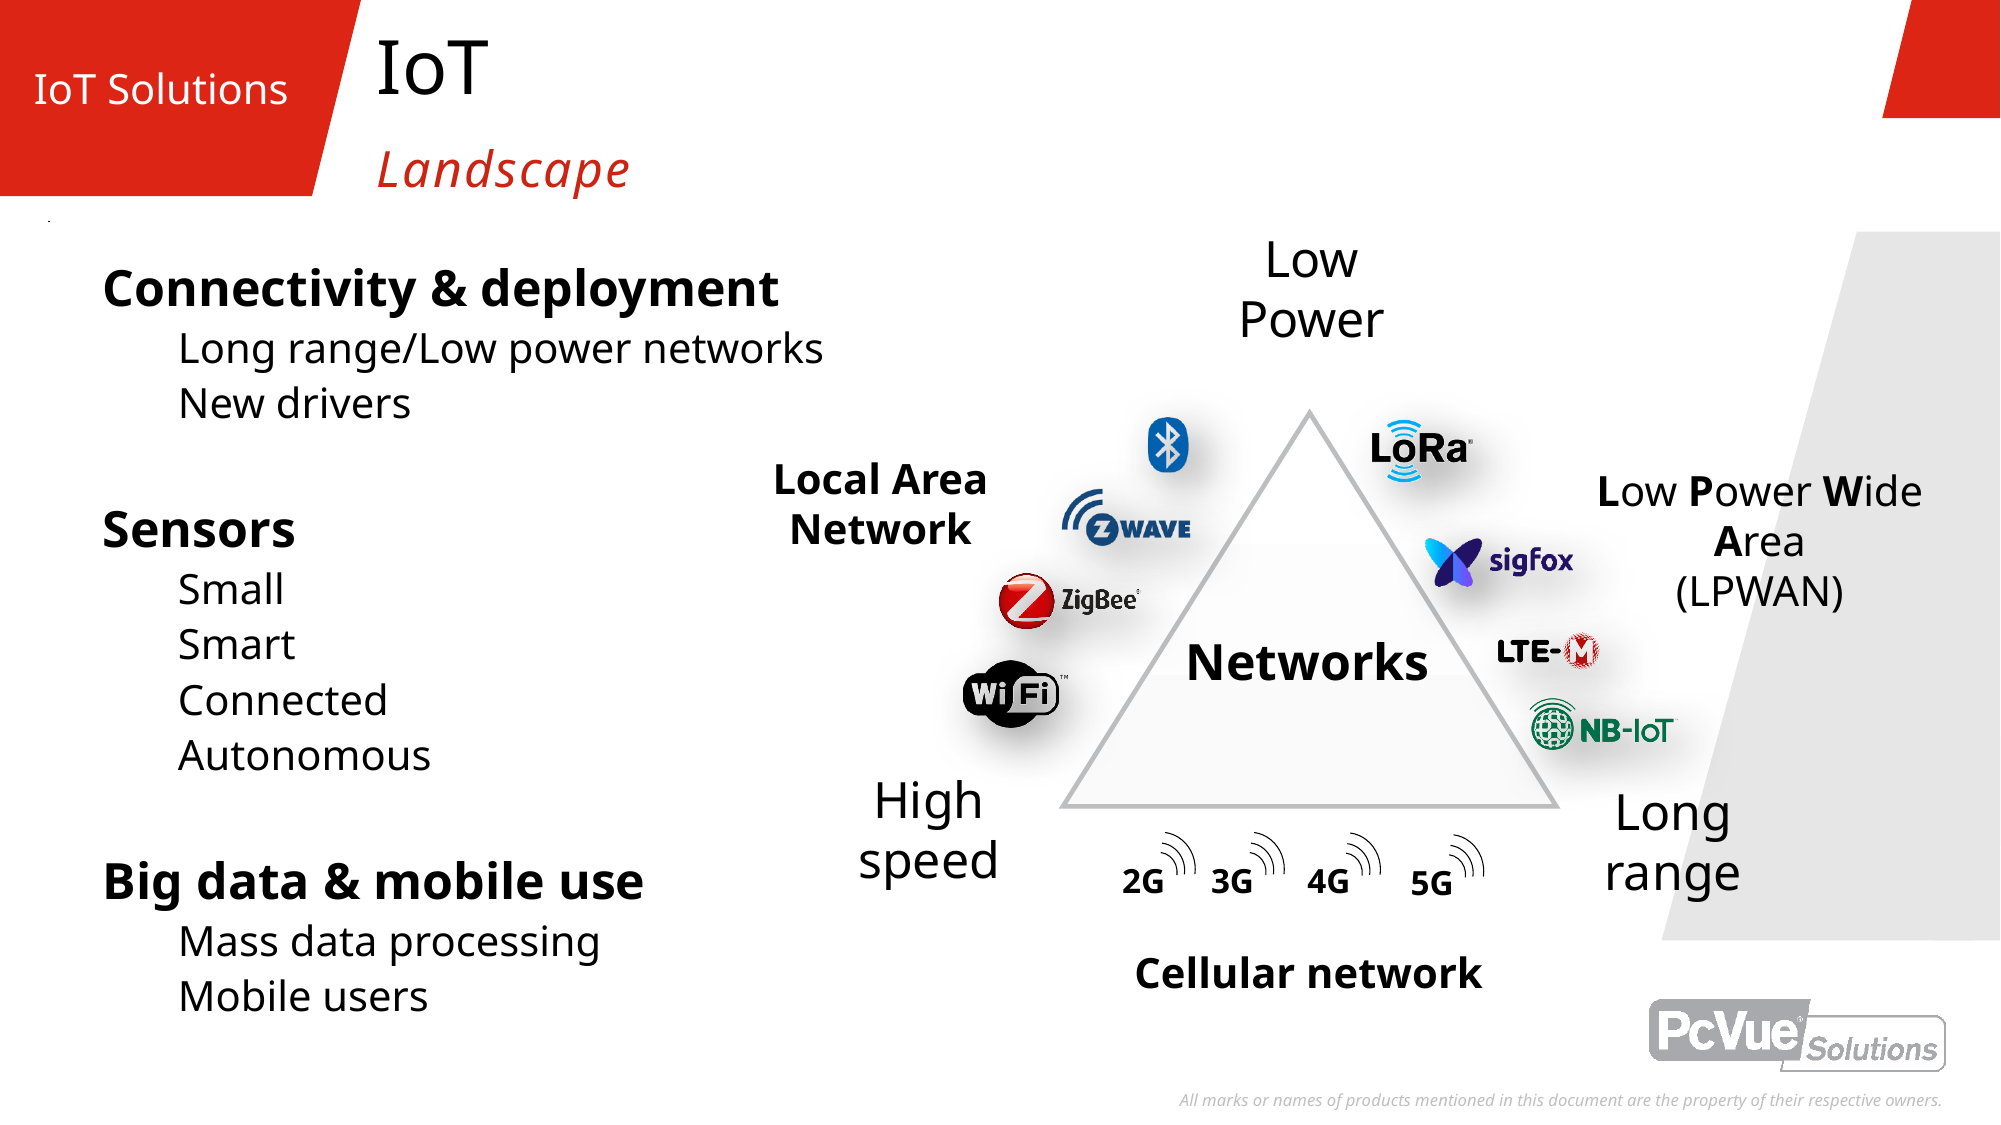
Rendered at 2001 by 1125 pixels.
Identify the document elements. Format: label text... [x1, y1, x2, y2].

text_box Long range [1554, 772, 1792, 909]
text_box Low Power Wide Area (LPWAN) [1535, 457, 1985, 623]
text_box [1106, 832, 1484, 911]
picture [994, 573, 1144, 630]
list IoT [362, 0, 1906, 119]
text_box [1061, 651, 1554, 807]
picture [1370, 415, 1476, 487]
picture [1498, 632, 1600, 670]
title IoT Solutions [0, 31, 323, 150]
picture [1407, 518, 1590, 603]
text_box Local Area Network [744, 444, 1017, 561]
text_box High speed [810, 760, 1048, 897]
list Landscape [362, 137, 1906, 220]
picture [1649, 999, 1946, 1072]
text_box Low Power [1193, 219, 1431, 356]
text_box [1190, 411, 1398, 622]
picture [1141, 414, 1193, 475]
picture [1529, 698, 1678, 750]
text_box Networks [1165, 622, 1450, 699]
picture [1054, 483, 1194, 551]
list Connectivity & deployment Long range/Low power networks New drivers Sensors Small Smart Connected Autonomous Big data & mobile use Mass data processing Mobile users [88, 255, 881, 421]
text_box Cellular network [1071, 938, 1546, 1005]
picture [963, 660, 1068, 728]
